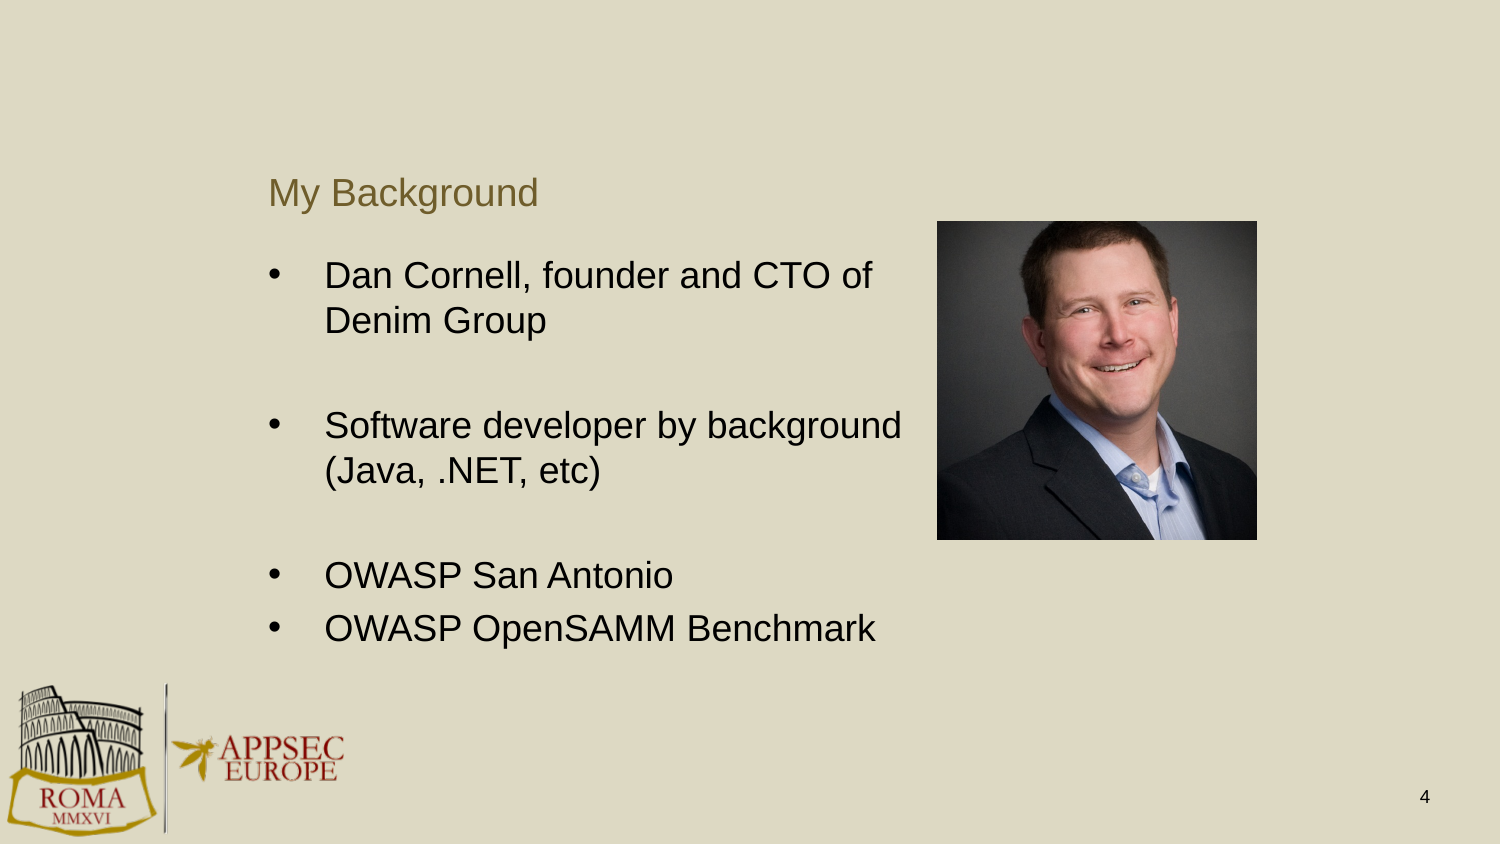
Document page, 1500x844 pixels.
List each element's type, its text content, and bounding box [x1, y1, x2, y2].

slide_number 4 [1360, 777, 1490, 823]
title My Background [253, 159, 1275, 222]
picture [937, 220, 1257, 541]
list Dan Cornell, founder and CTO of Denim Group Software developer by background (Java, .NET, etc) OWASP San Antonio OWASP OpenSAMM Benchmark [253, 243, 919, 779]
picture [0, 621, 370, 844]
